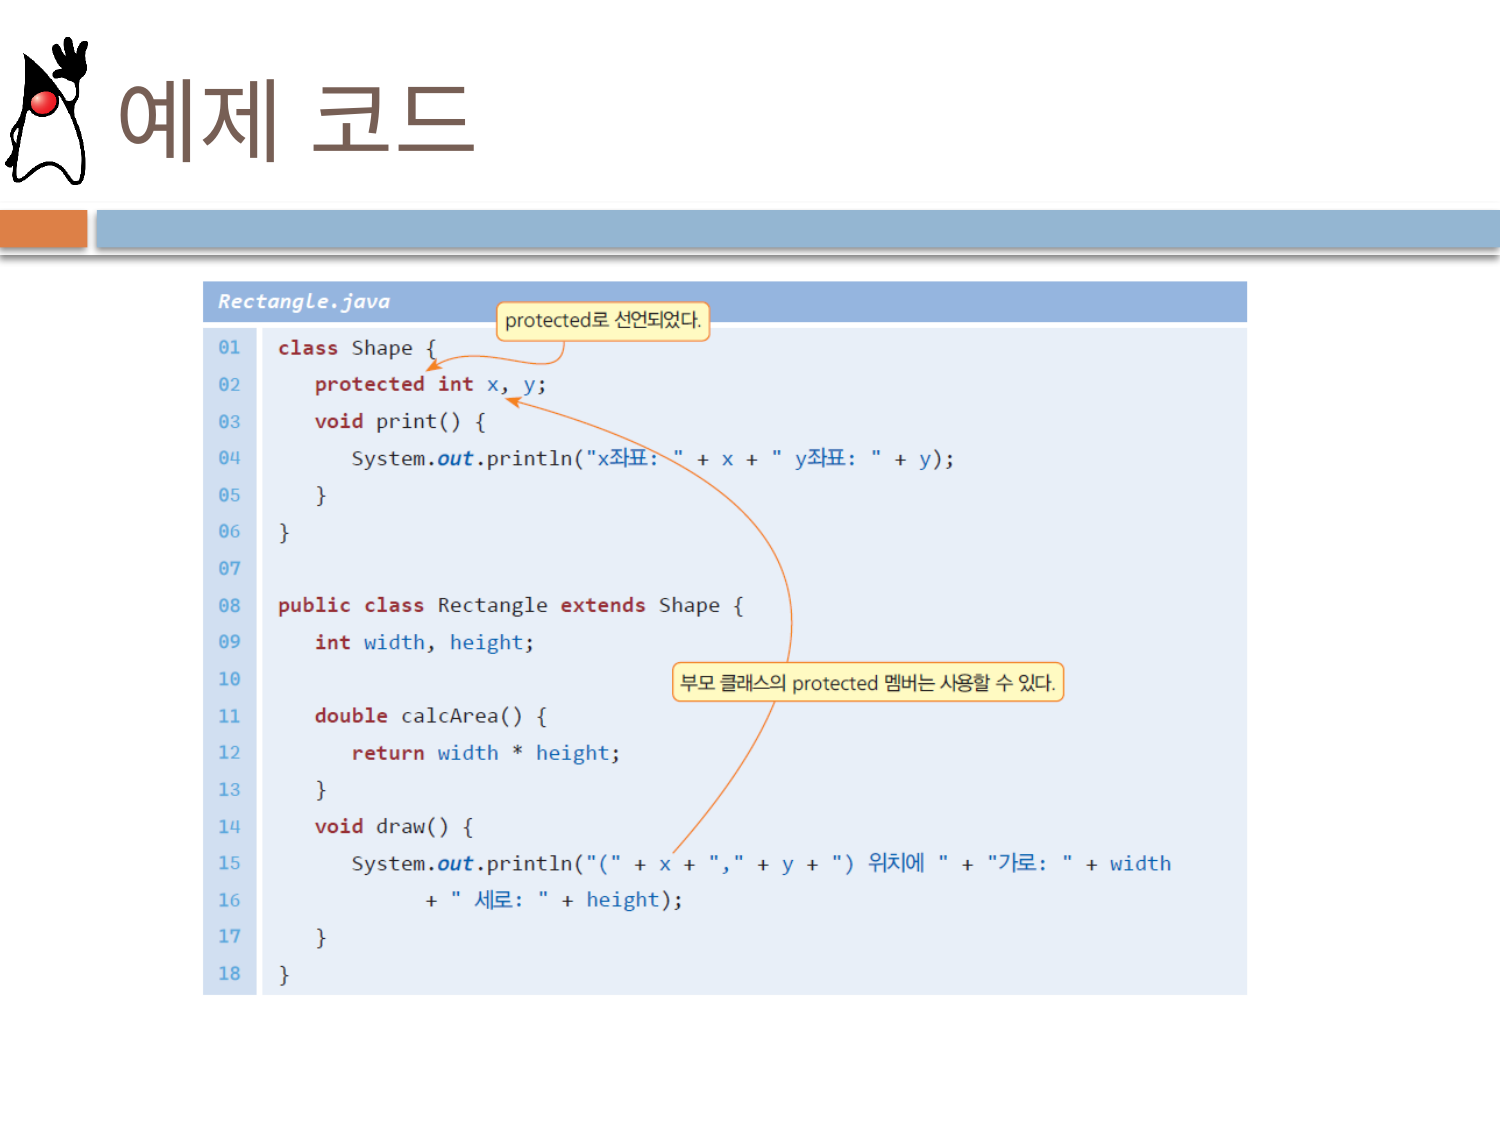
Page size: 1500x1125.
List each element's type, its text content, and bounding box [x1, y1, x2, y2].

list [187, 270, 1260, 1009]
picture [5, 37, 88, 185]
title 예제 코드 [100, 37, 1438, 200]
